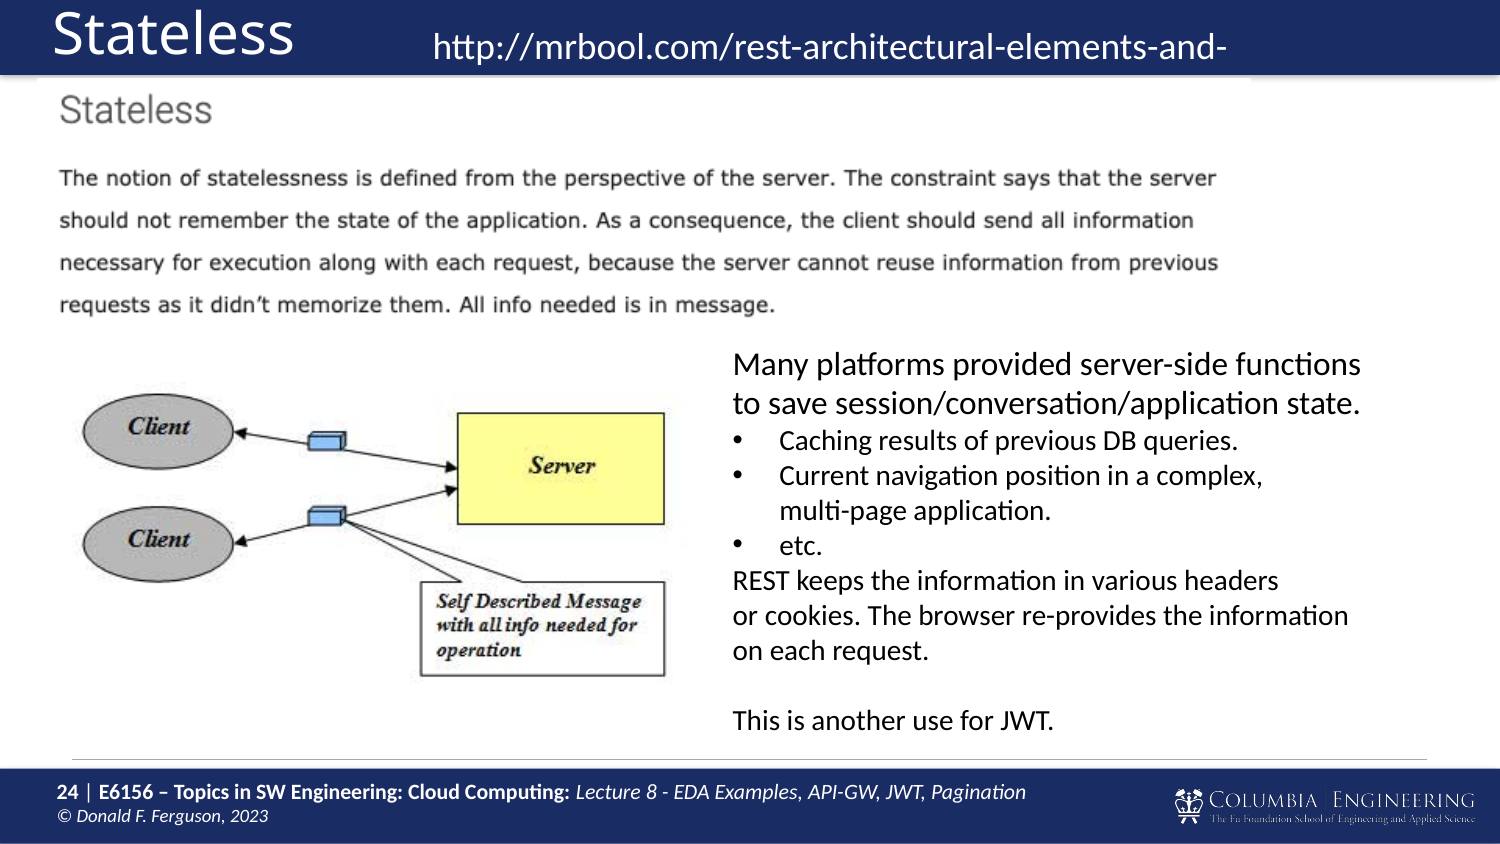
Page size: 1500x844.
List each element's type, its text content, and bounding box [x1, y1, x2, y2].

picture [37, 78, 1251, 727]
text_box Many platforms provided server-side functions to save session/conversation/application state. Caching results of previous DB queries. Current navigation position in a complex, multi-page application. etc. REST keeps the information in various headers or cookies. The browser re-provides the information on each request. This is another use for JWT. [717, 334, 1377, 744]
title Stateless [37, 0, 1396, 61]
text_box http://mrbool.com/rest-architectural-elements-and-constraints/29339 [417, 15, 1353, 120]
